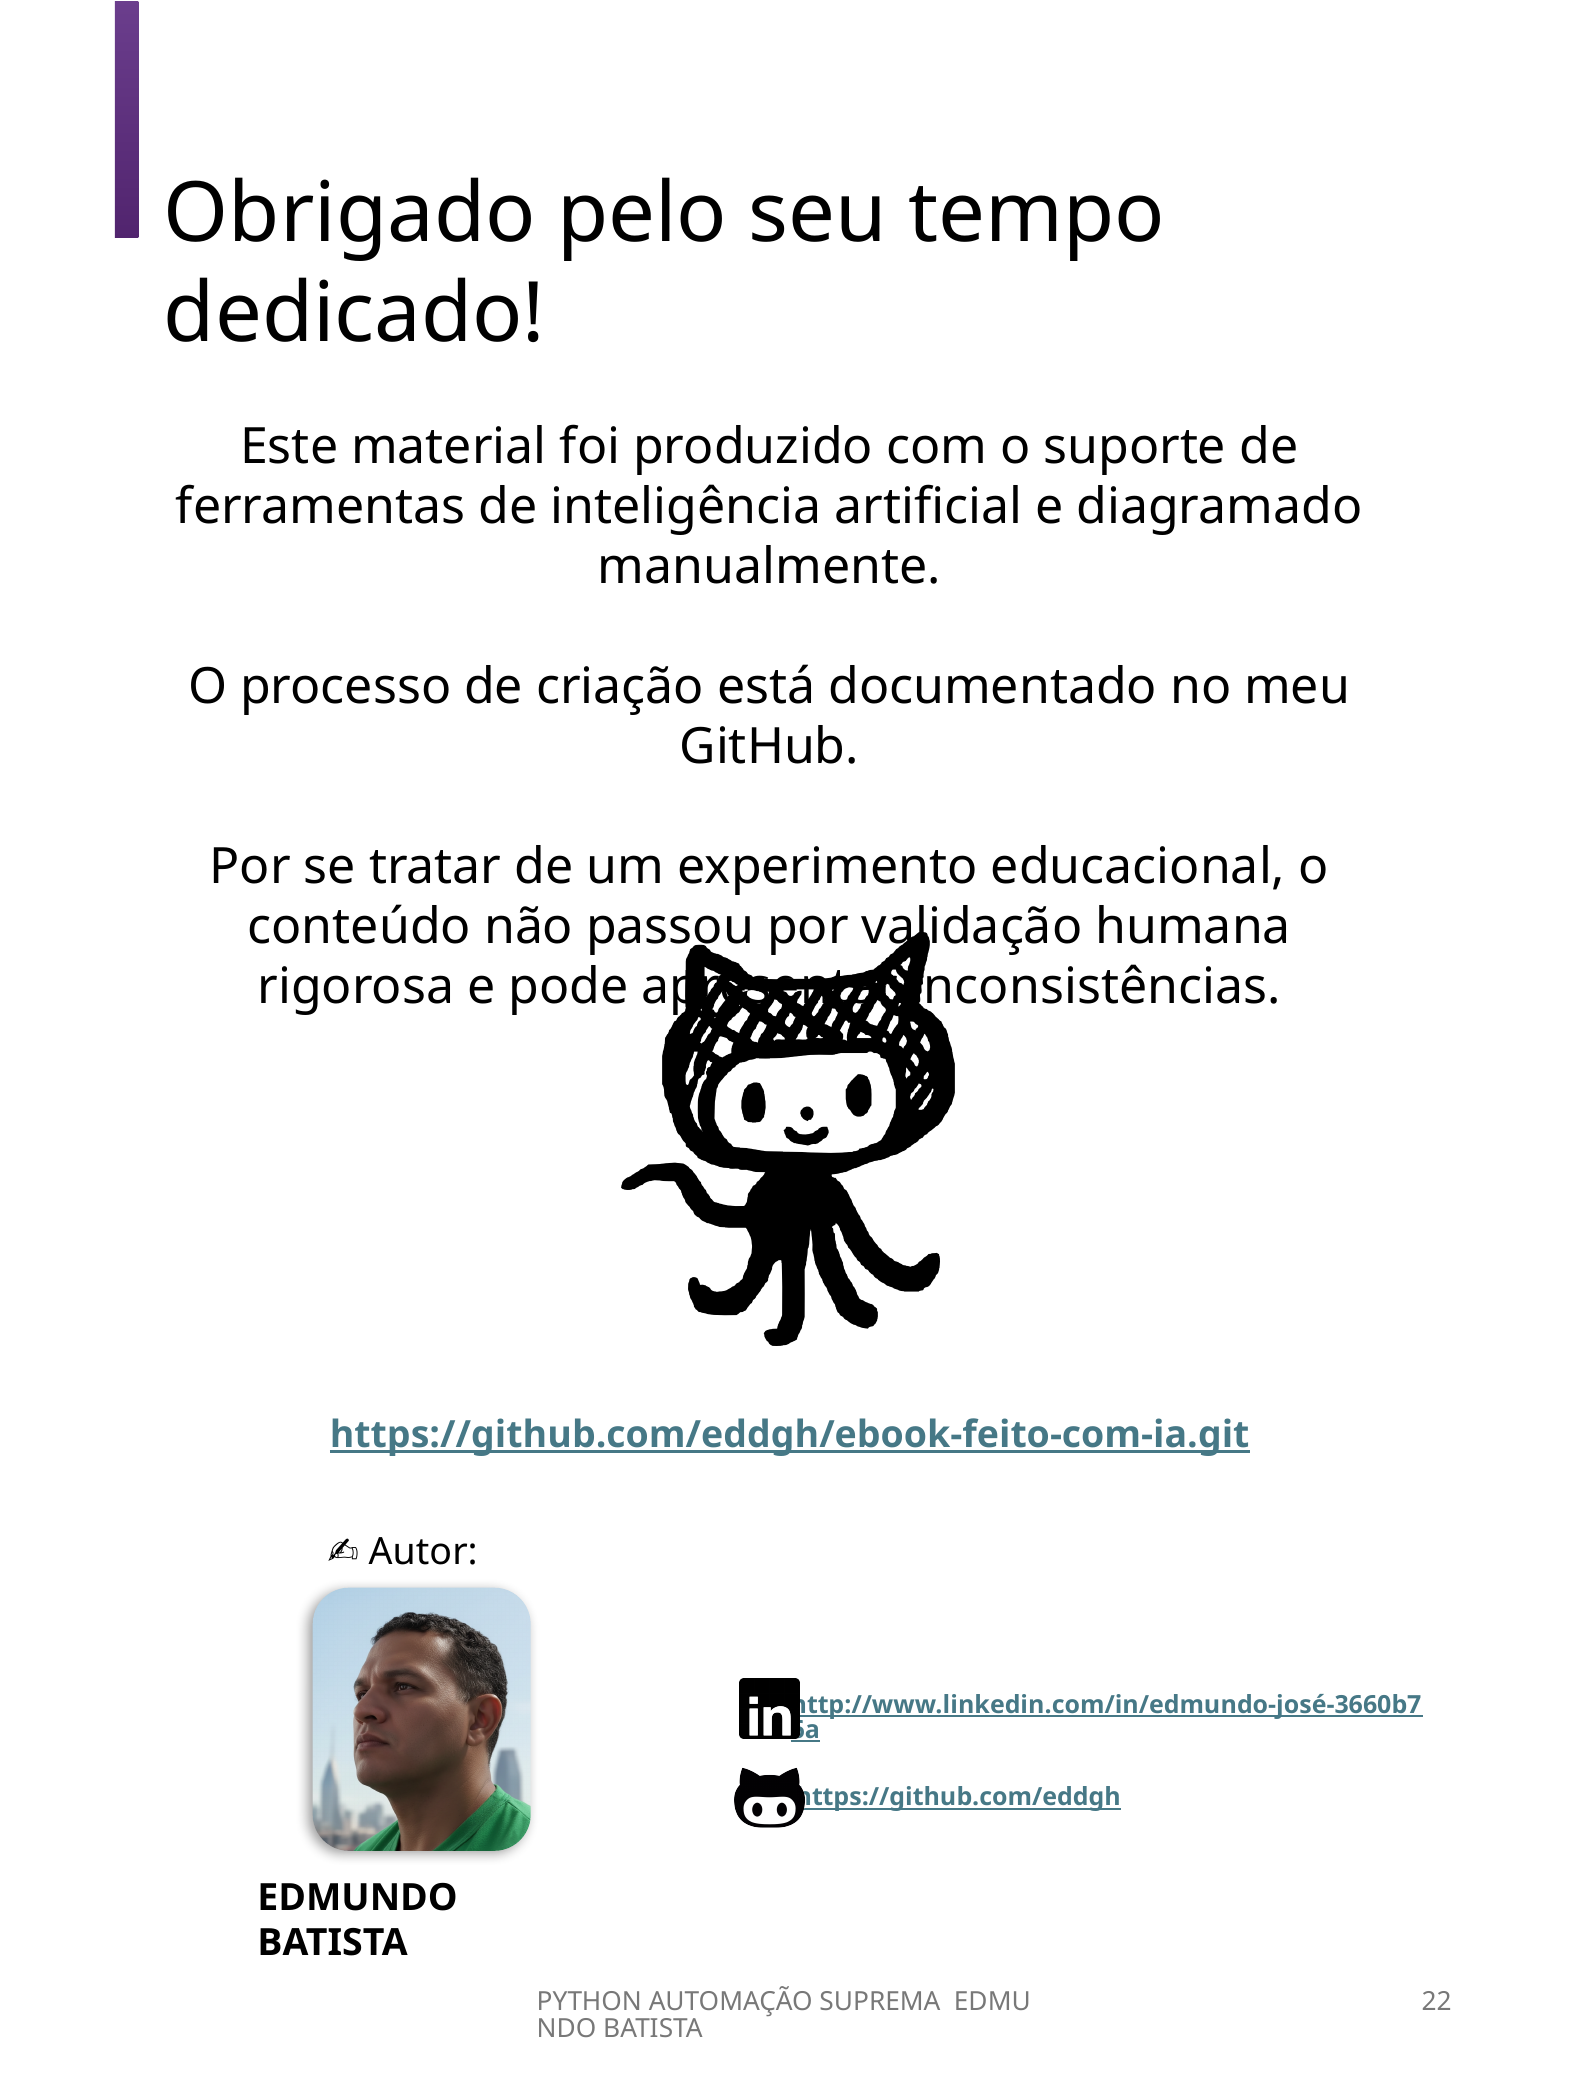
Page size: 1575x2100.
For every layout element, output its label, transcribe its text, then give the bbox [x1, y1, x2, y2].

text_box Obrigado pelo seu tempo dedicado! [149, 150, 1575, 366]
footer PYTHON AUTOMAÇÃO SUPREMA EDMUNDO BATISTA [521, 1946, 1054, 2059]
picture [312, 1587, 532, 1852]
picture [728, 1753, 810, 1858]
picture [580, 932, 995, 1347]
slide_number 22 [1112, 1946, 1467, 2059]
text_box [113, 0, 140, 239]
text_box http://www.linkedin.com/in/edmundo-josé-3660b76a [774, 1648, 1450, 1763]
text_box ✍️ Autor: [312, 1519, 531, 1580]
text_box Este material foi produzido com o suporte de ferramentas de inteligência artificial e diagramado manualmente. O processo de criação está documentado no meu GitHub. Por se tratar de um experimento educacional, o conteúdo não passou por validação humana rigorosa e pode apresentar inconsistências. [128, 406, 1411, 1021]
text_box EDMUNDO BATISTA [242, 1866, 622, 1971]
picture [739, 1677, 800, 1739]
text_box https://github.com/eddgh [709, 1743, 1208, 1852]
text_box https://github.com/eddgh/ebook-feito-com-ia.git [168, 1380, 1412, 1490]
